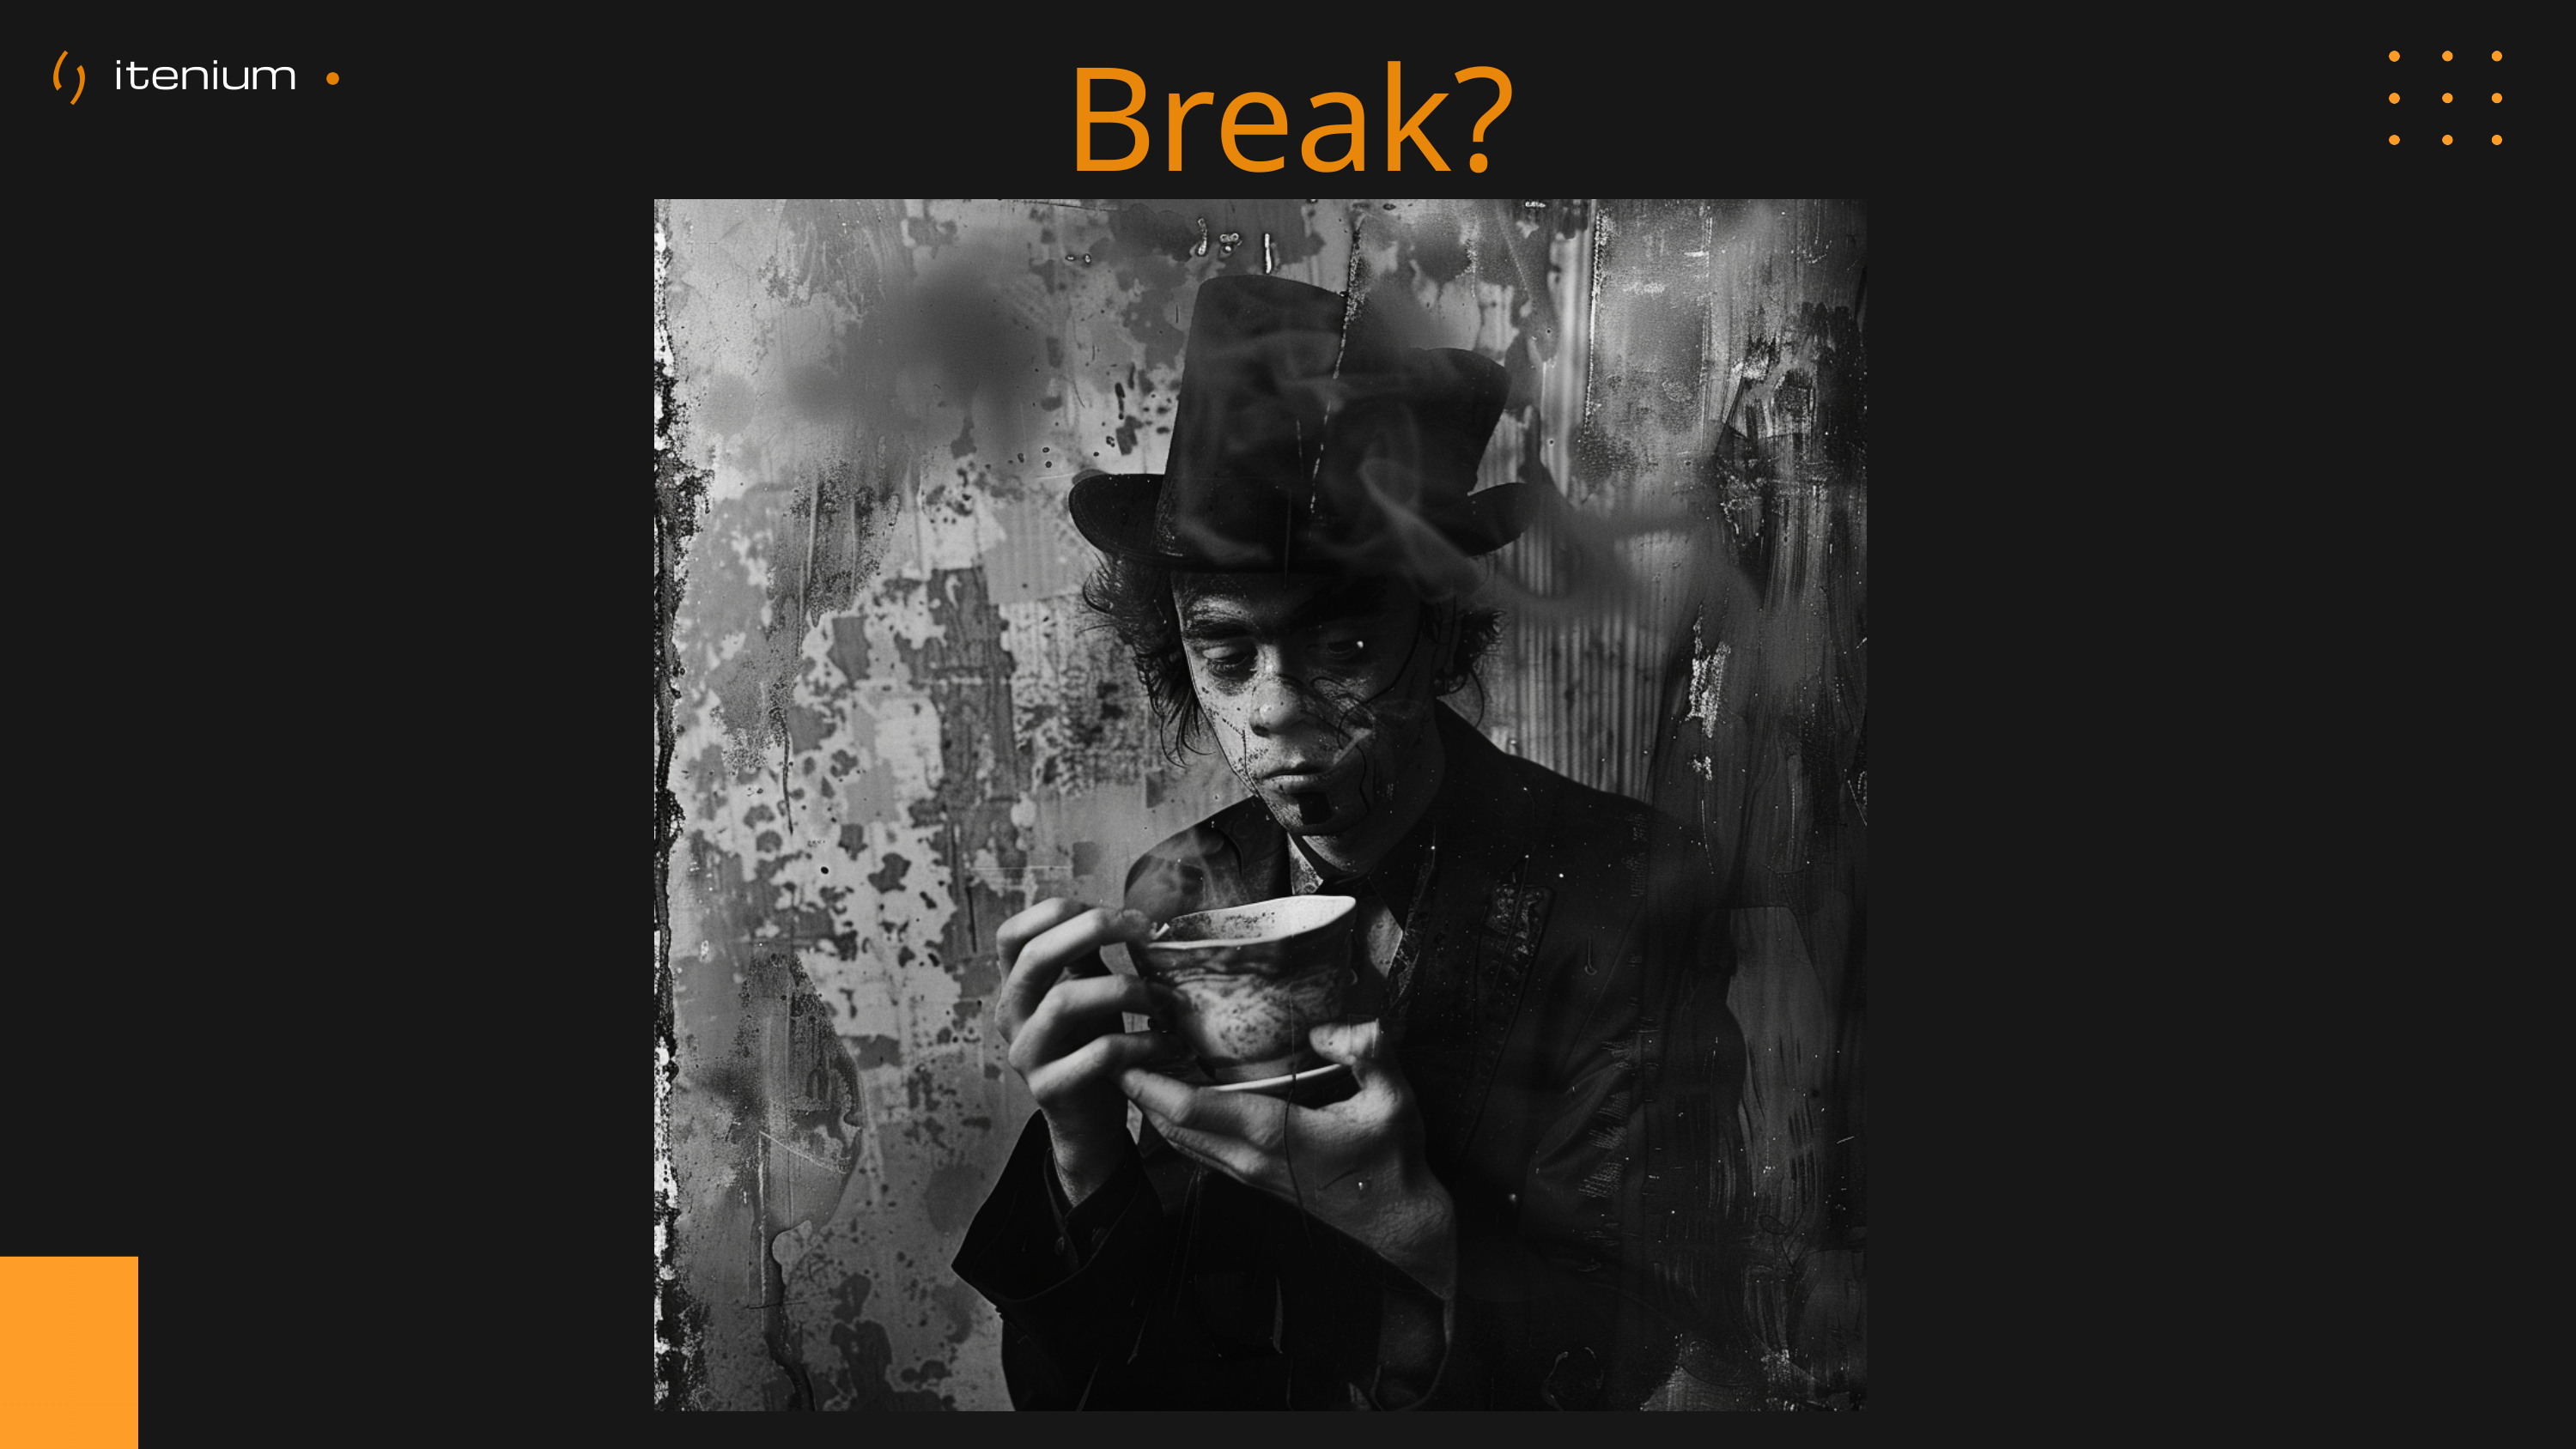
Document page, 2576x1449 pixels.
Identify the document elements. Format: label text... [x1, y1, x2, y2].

text_box Break? [3, 27, 2576, 200]
picture [34, 33, 360, 121]
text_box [2389, 51, 2502, 145]
picture [0, 1256, 139, 1449]
picture [654, 199, 1867, 1411]
